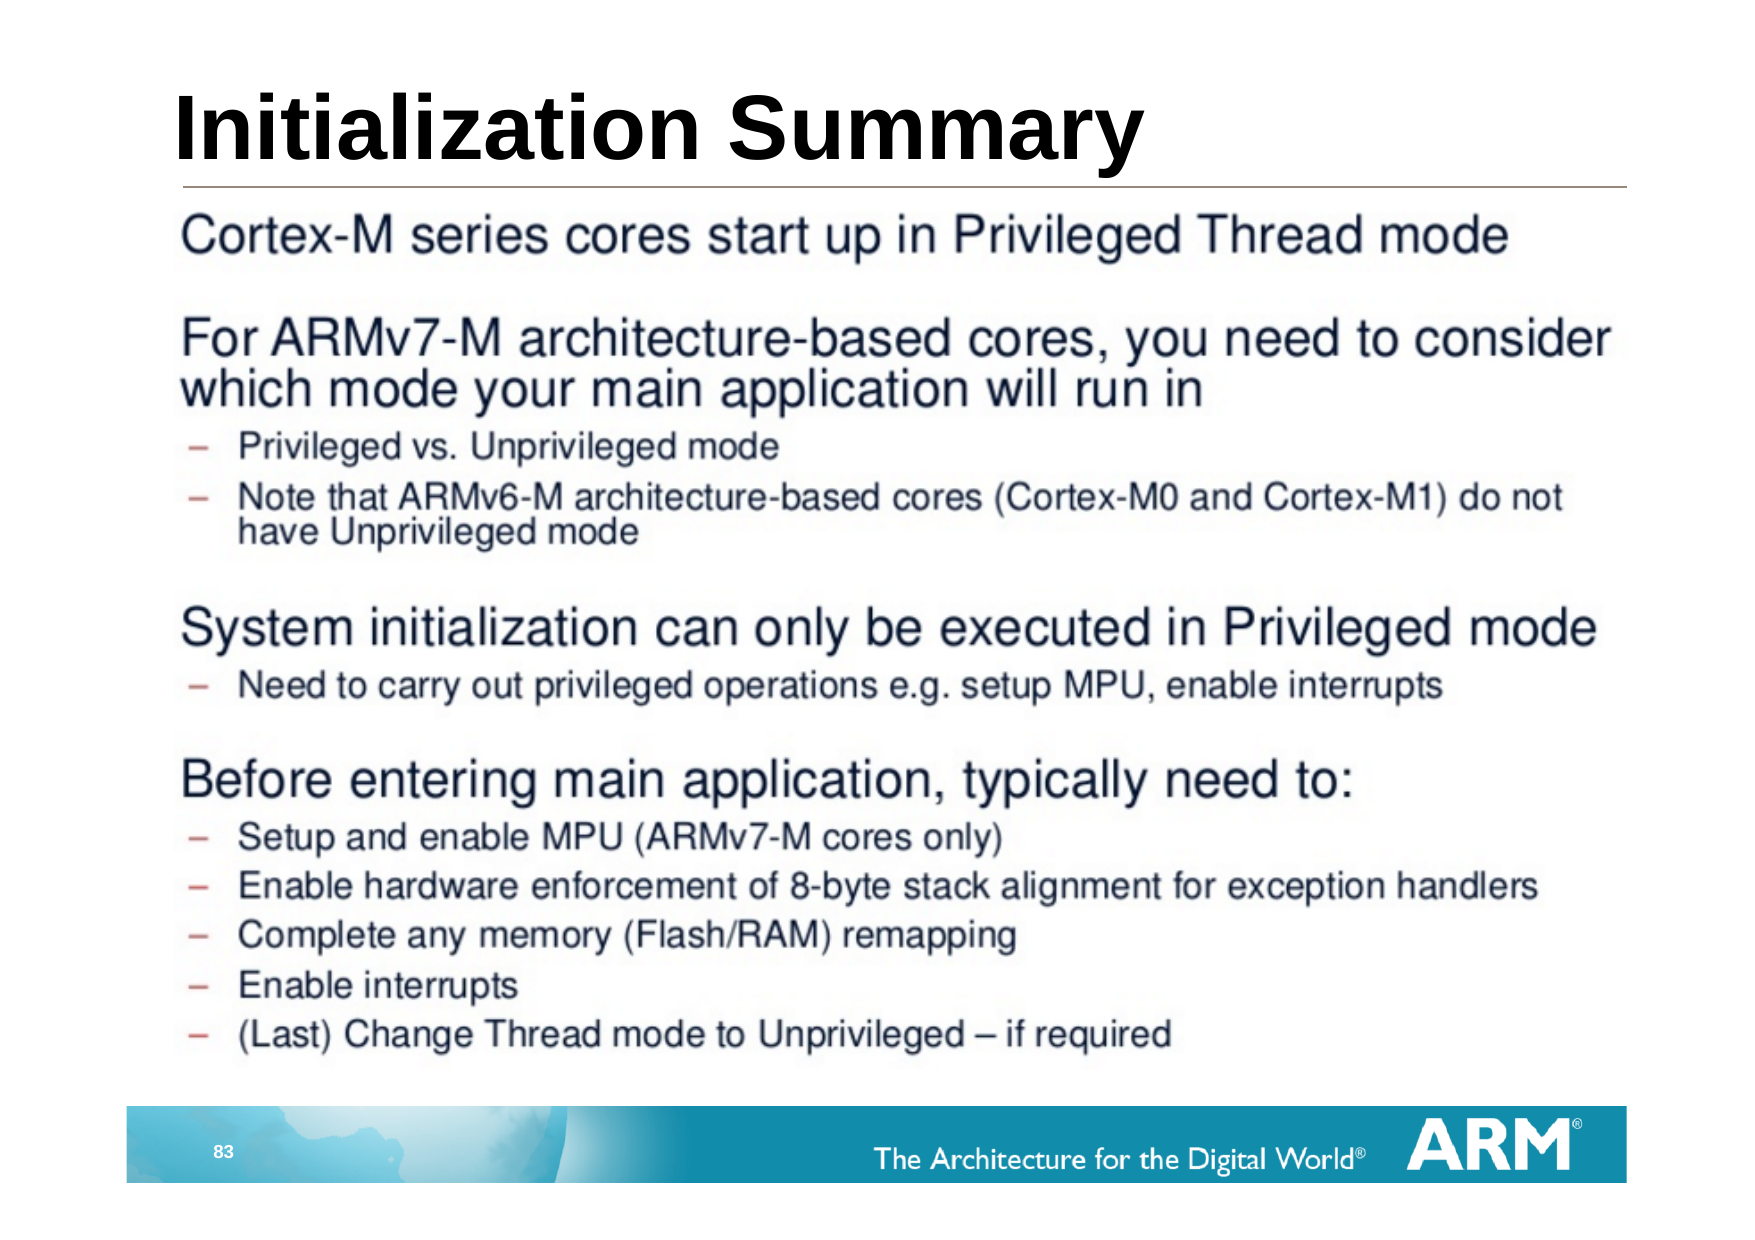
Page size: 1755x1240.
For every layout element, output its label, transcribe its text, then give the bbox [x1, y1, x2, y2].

title Initialization Summary [173, 80, 1581, 172]
picture [126, 1106, 1627, 1183]
slide_number 83 [198, 1139, 287, 1187]
picture [173, 200, 1628, 1070]
